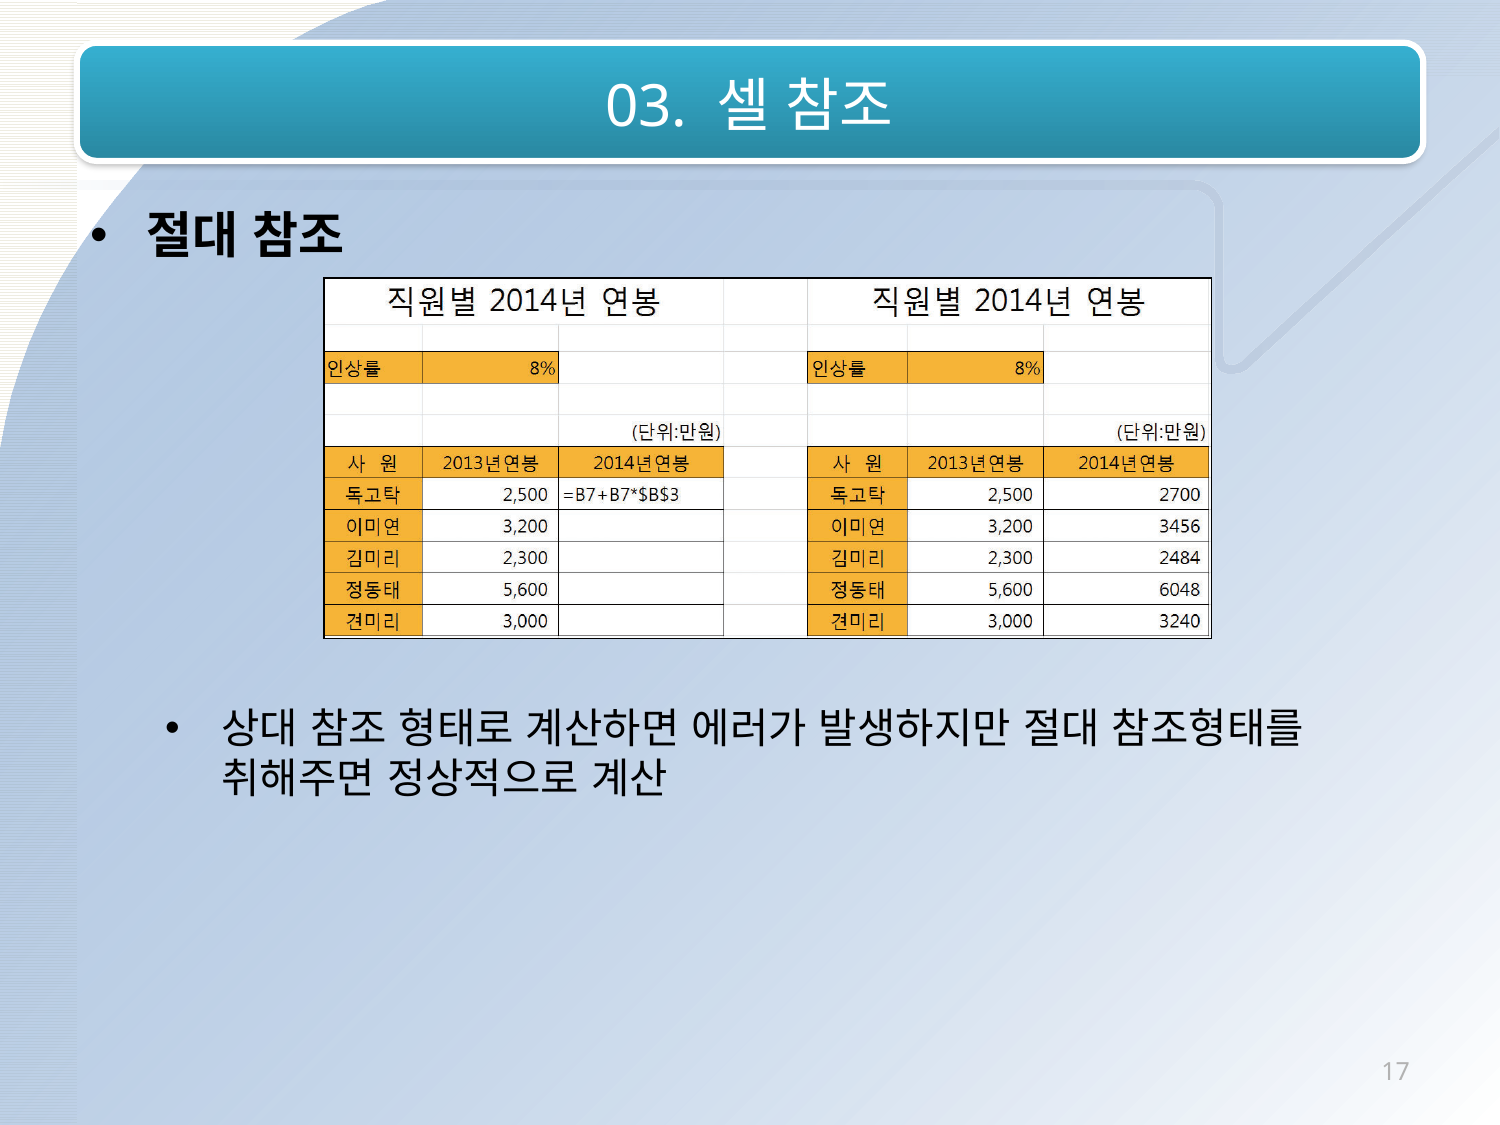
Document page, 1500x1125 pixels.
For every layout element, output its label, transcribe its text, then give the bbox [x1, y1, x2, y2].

list 절대 참조 상대 참조 형태로 계산하면 에러가 발생하지만 절대 참조형태를 취해주면 정상적으로 계산 [75, 196, 1425, 1005]
picture [324, 278, 1211, 639]
title 03. 셀 참조 [75, 45, 1424, 161]
slide_number 17 [1074, 1042, 1425, 1103]
